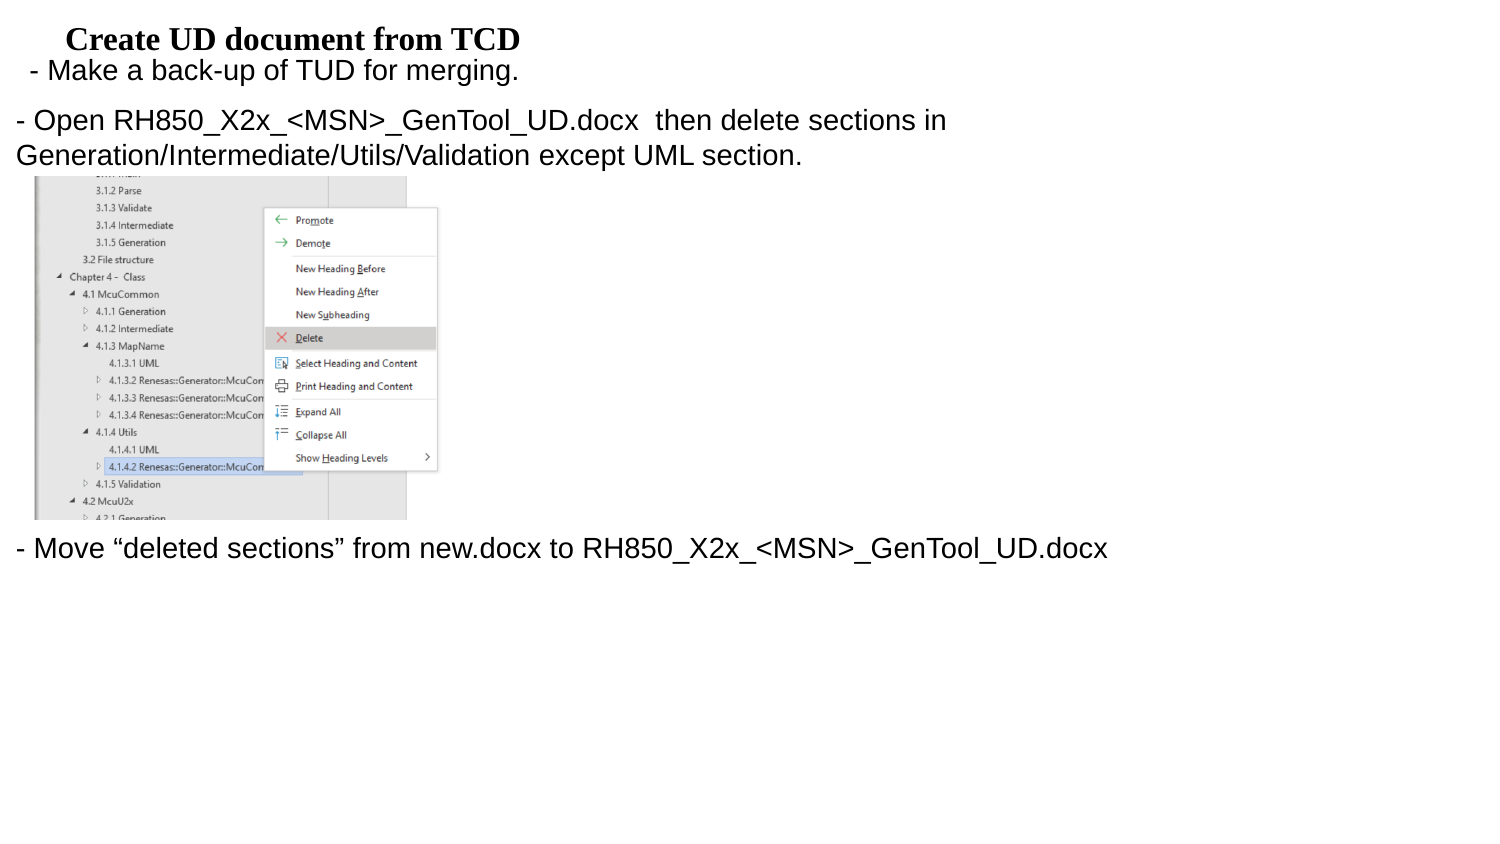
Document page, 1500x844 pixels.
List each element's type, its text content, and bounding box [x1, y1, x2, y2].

picture [26, 176, 455, 520]
text_box - Make a back-up of TUD for merging. [14, 44, 1473, 94]
text_box - Open RH850_X2x_<MSN>_GenTool_UD.docx then delete sections in Generation/Intermediate/Utils/Validation except UML section. [1, 94, 1459, 179]
text_box - Move “deleted sections” from new.docx to RH850_X2x_<MSN>_GenTool_UD.docx [1, 521, 1459, 572]
title Create UD document from TCD [53, 14, 1446, 44]
